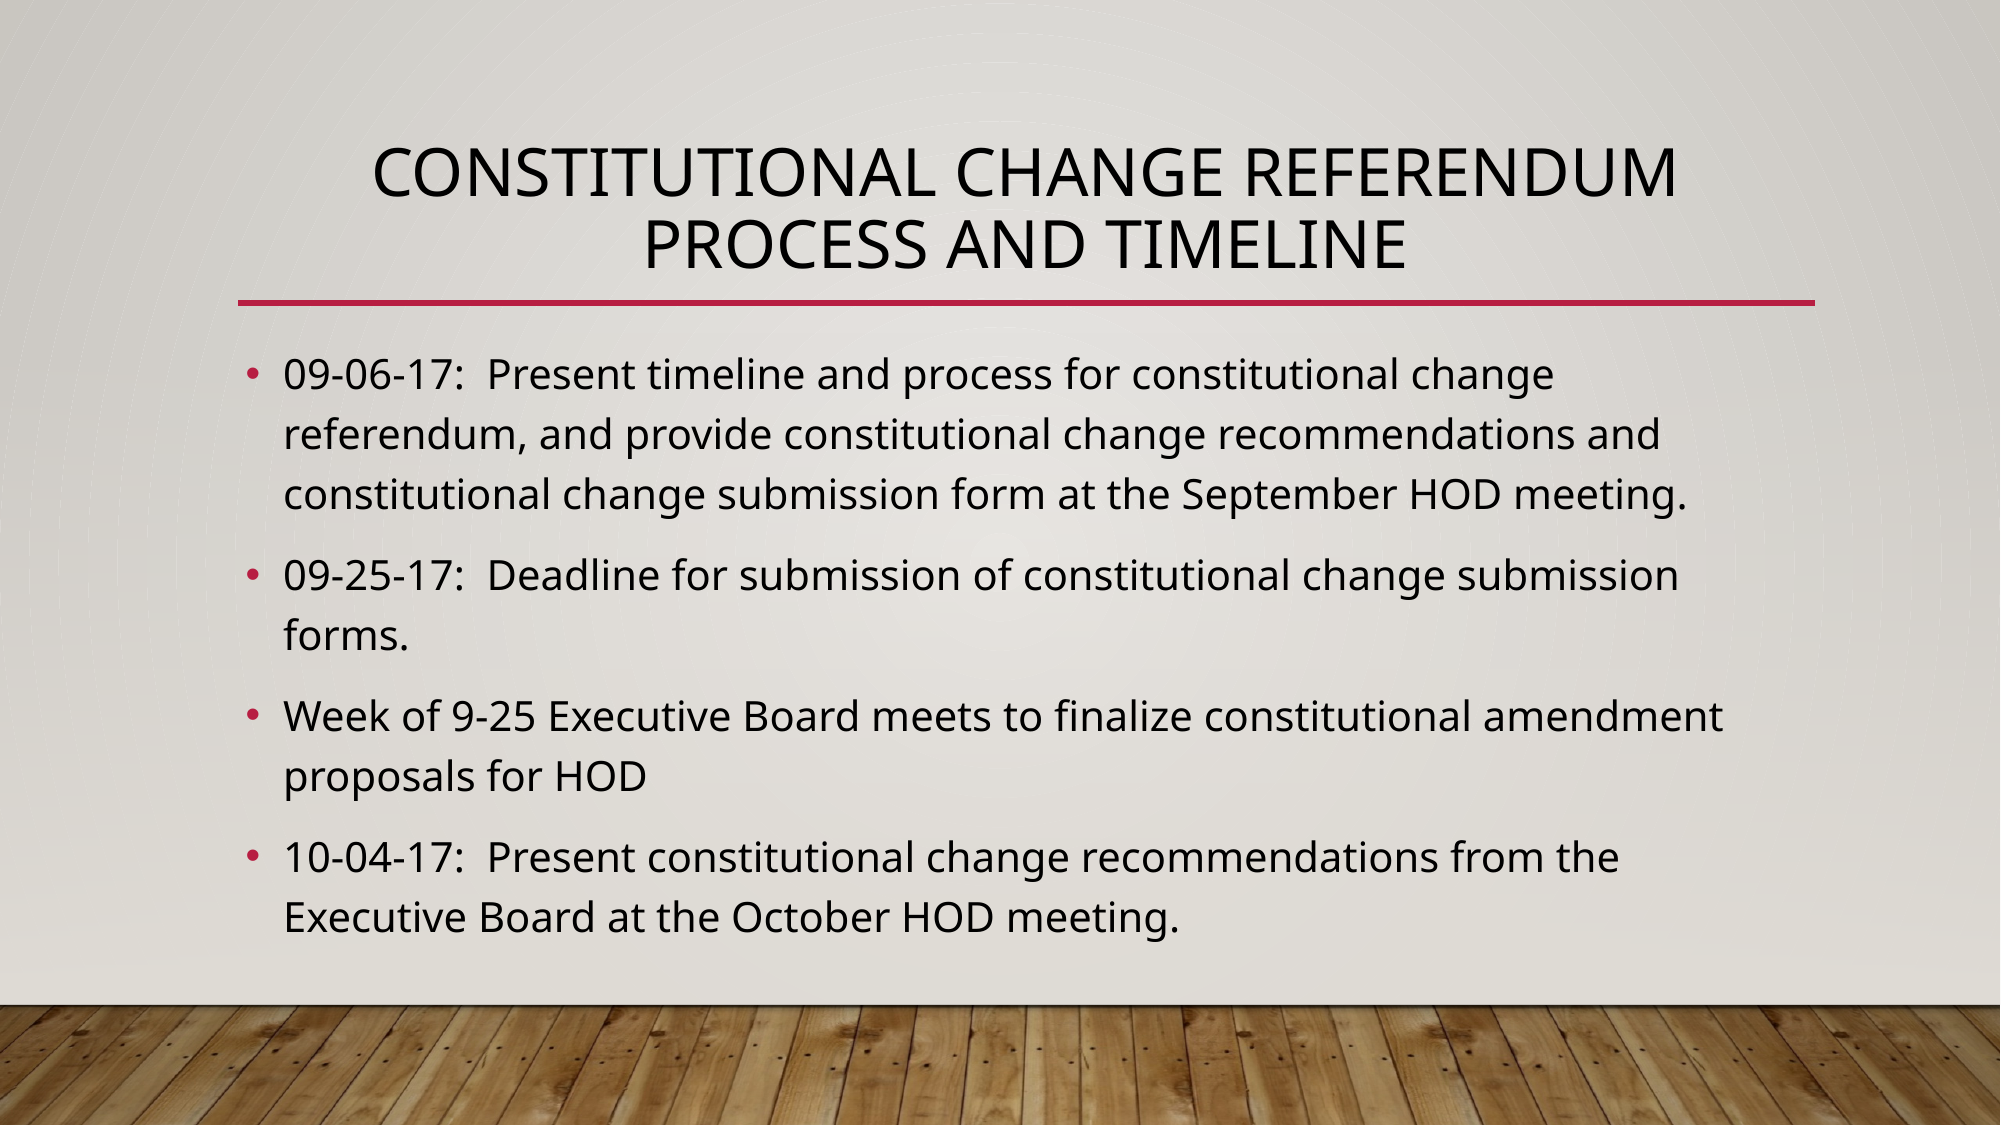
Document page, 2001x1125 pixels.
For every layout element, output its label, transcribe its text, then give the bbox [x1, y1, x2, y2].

title constitutional change referendum Process and timeline [237, 131, 1814, 305]
picture [0, 1005, 2000, 1125]
list 09-06-17: Present timeline and process for constitutional change referendum, and provide constitutional change recommendations and constitutional change submission form at the September HOD meeting. 09-25-17: Deadline for submission of constitutional change submission forms. Week of 9-25 Executive Board meets to finalize constitutional amendment proposals for HOD 10-04-17: Present constitutional change recommendations from the Executive Board at the October HOD meeting. [237, 330, 1814, 898]
